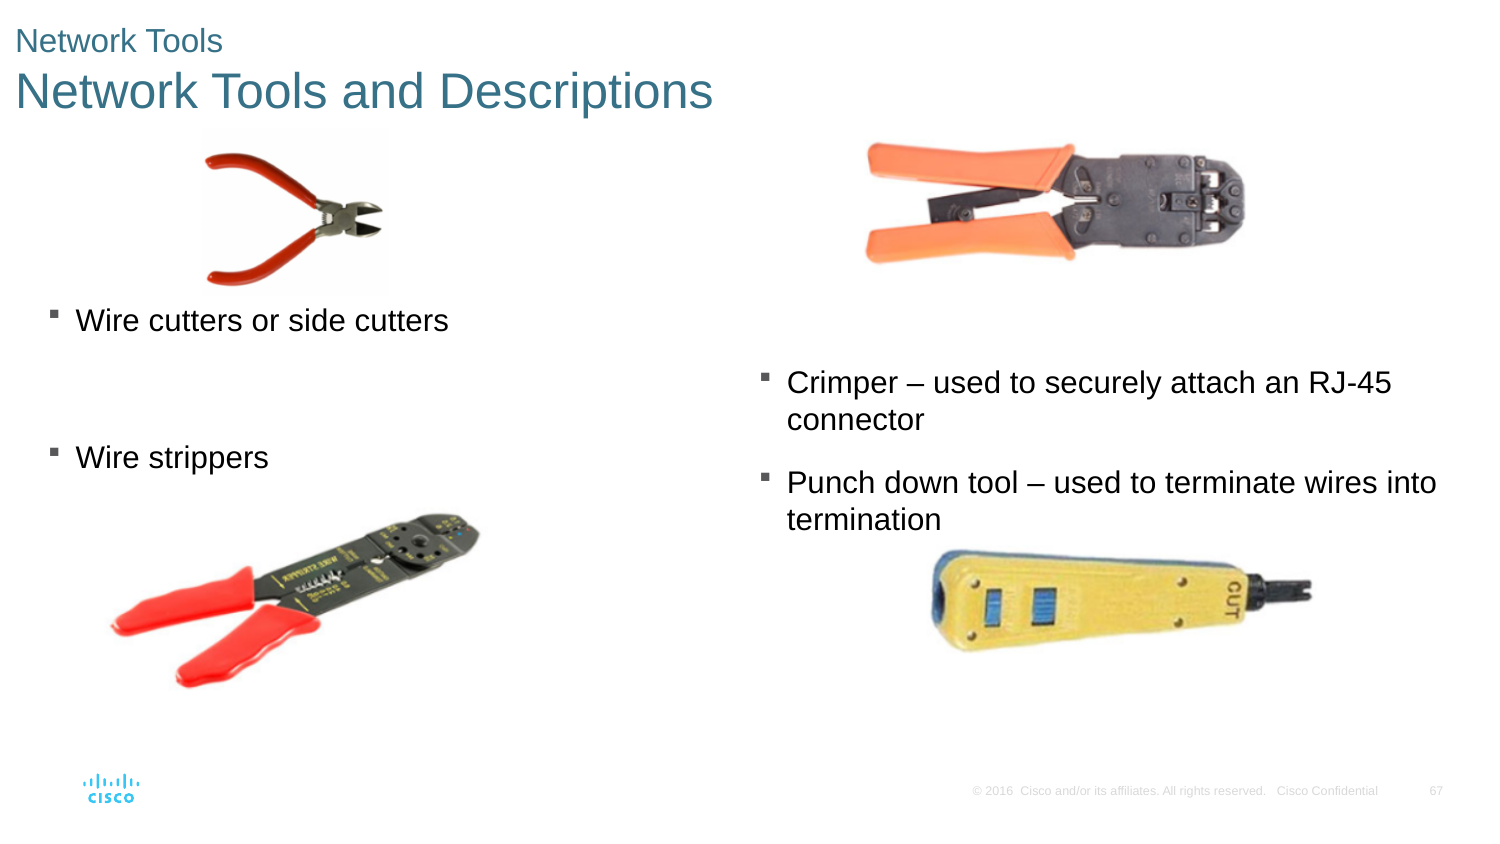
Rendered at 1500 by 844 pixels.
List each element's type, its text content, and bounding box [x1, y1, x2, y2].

picture [202, 117, 389, 306]
picture [98, 483, 493, 718]
list Wire cutters or side cutters Wire strippers Crimper – used to securely attach an RJ-45 connector Punch down tool – used to terminate wires into termination [32, 292, 1500, 471]
picture [919, 533, 1317, 665]
title Network Tools Network Tools and Descriptions [0, 6, 821, 131]
picture [858, 113, 1252, 279]
